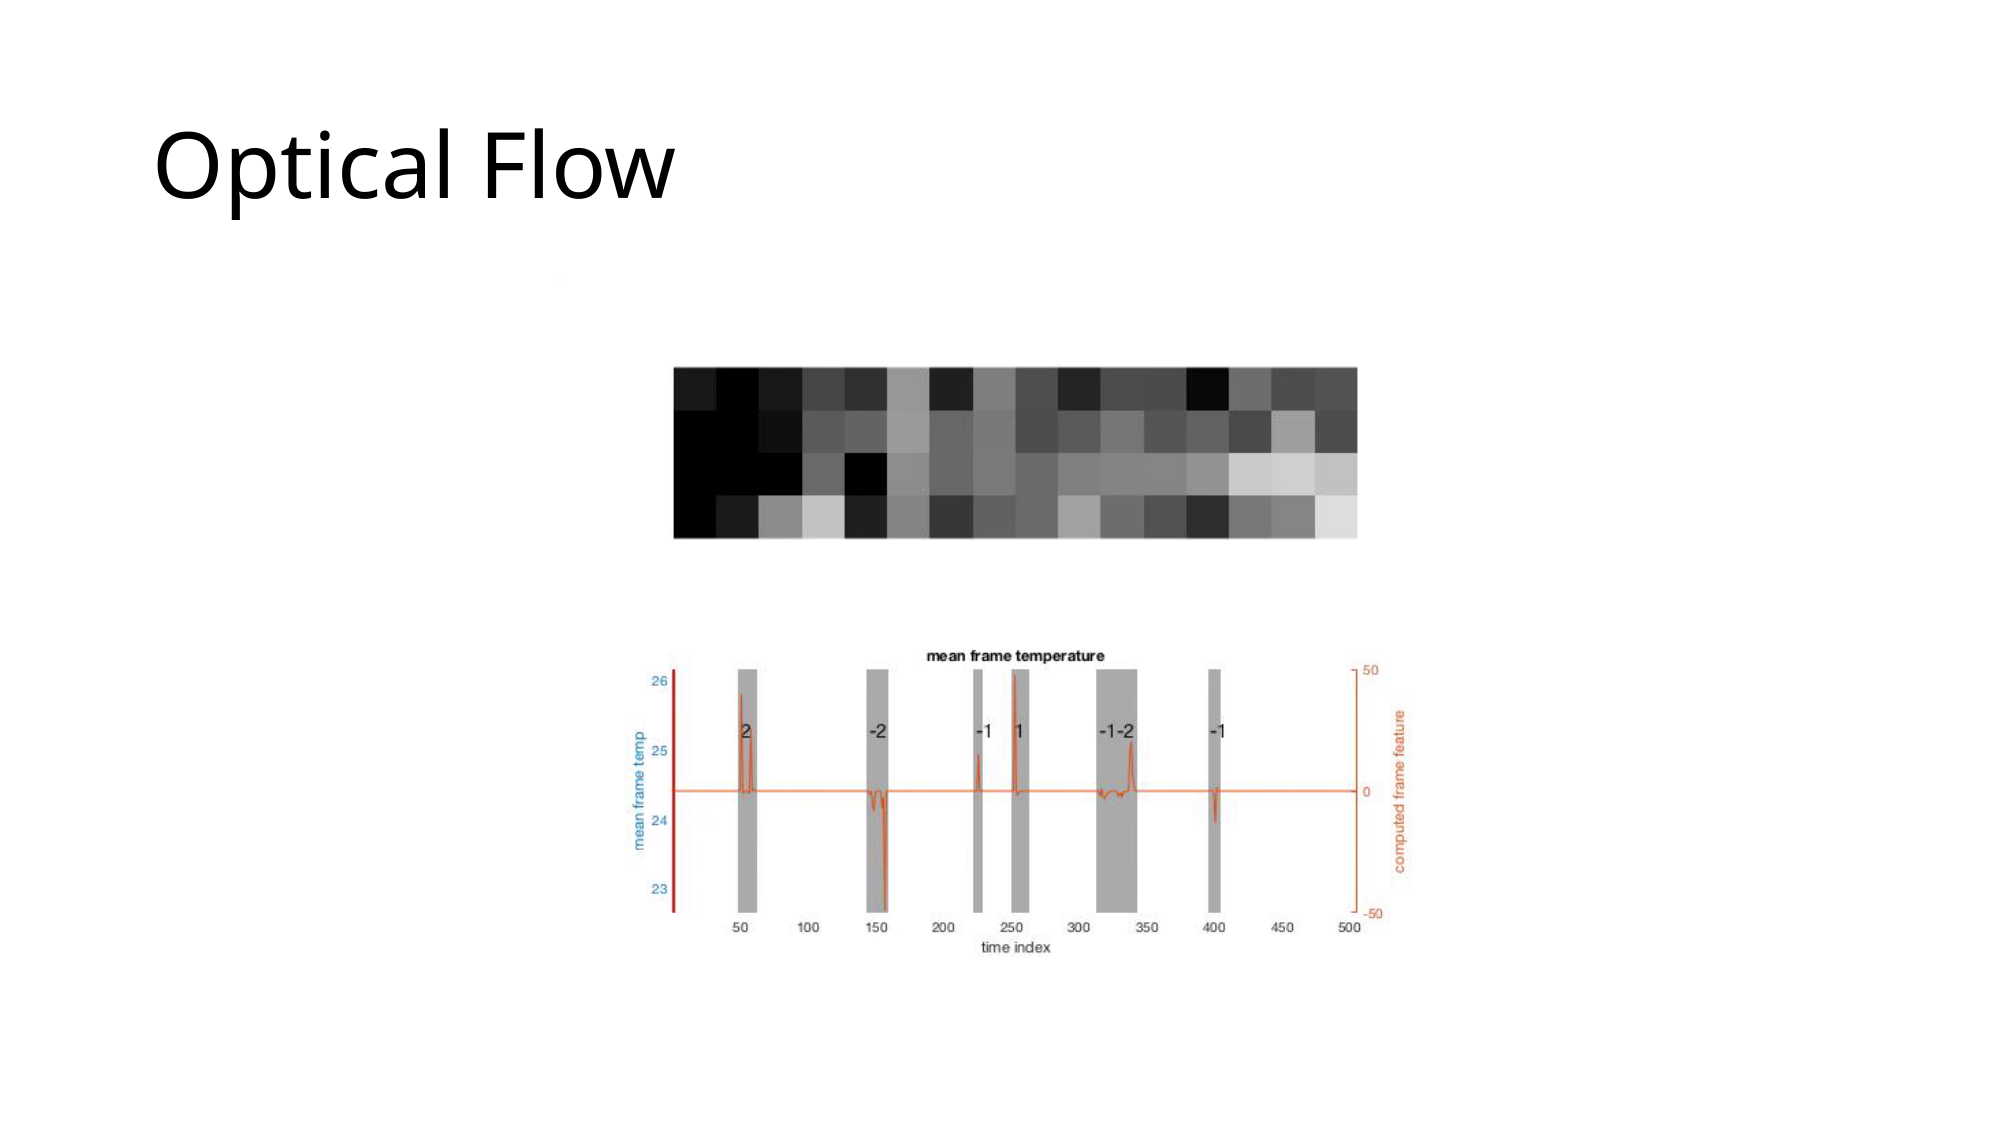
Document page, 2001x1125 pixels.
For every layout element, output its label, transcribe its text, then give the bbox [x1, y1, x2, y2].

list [558, 277, 1442, 992]
title Optical Flow [137, 59, 1863, 278]
